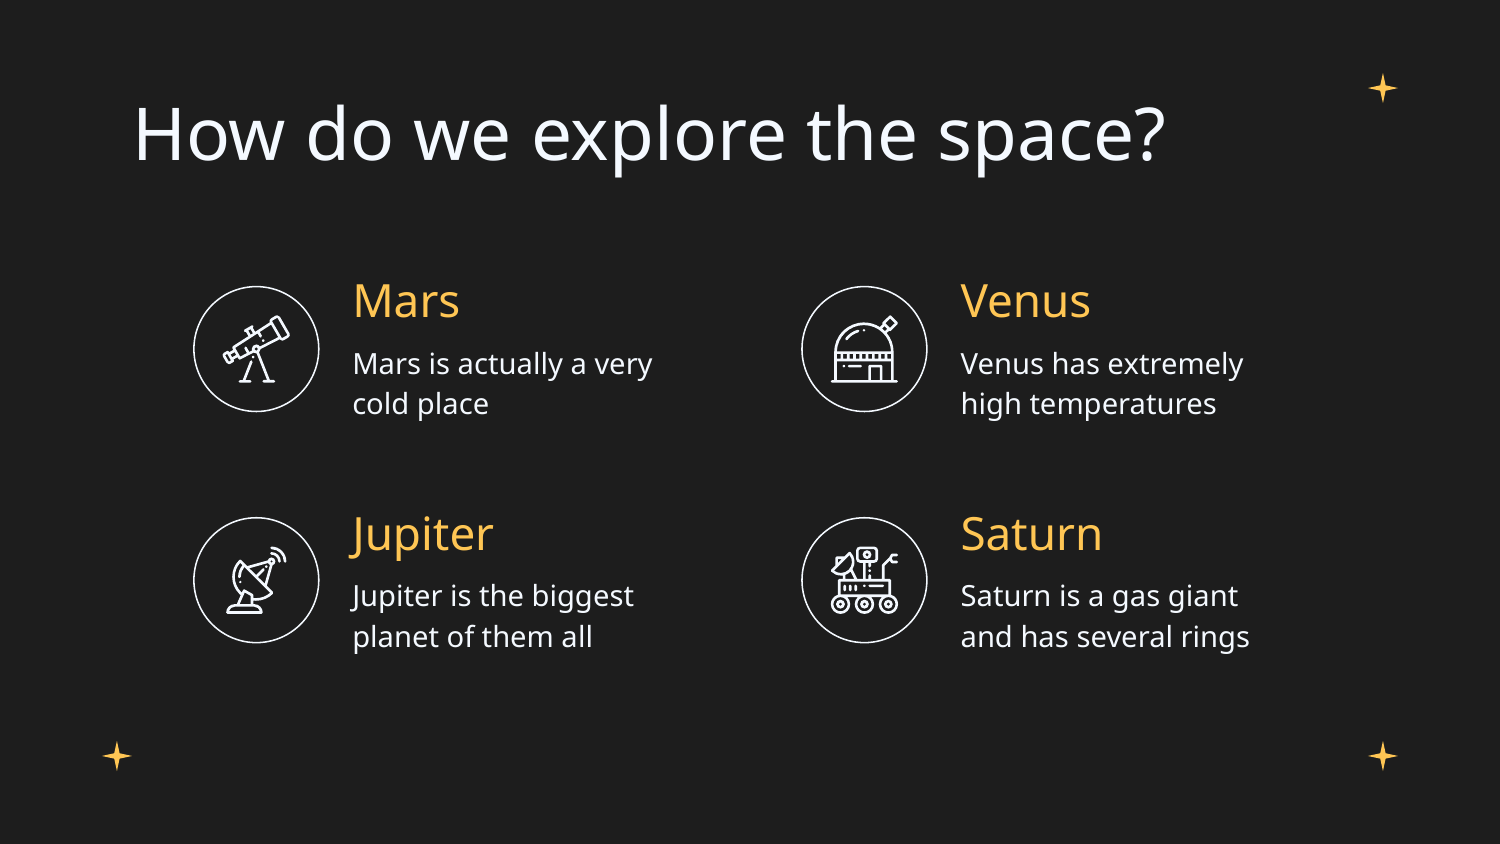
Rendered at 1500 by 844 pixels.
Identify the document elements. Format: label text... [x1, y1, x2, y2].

subtitle Saturn is a gas giant and has several rings [945, 575, 1296, 658]
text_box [830, 546, 899, 615]
text_box [801, 286, 927, 412]
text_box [222, 315, 291, 383]
text_box [193, 517, 319, 643]
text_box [225, 546, 287, 615]
subtitle Saturn [945, 482, 1296, 575]
text_box [193, 286, 319, 412]
title How do we explore the space? [116, 72, 1383, 167]
subtitle Jupiter is the biggest planet of them all [337, 575, 688, 658]
subtitle Venus has extremely high temperatures [945, 343, 1296, 426]
subtitle Venus [945, 250, 1296, 343]
subtitle Mars is actually a very cold place [337, 343, 688, 426]
text_box [801, 517, 927, 643]
subtitle Mars [337, 250, 688, 343]
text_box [830, 315, 899, 383]
subtitle Jupiter [337, 482, 688, 575]
